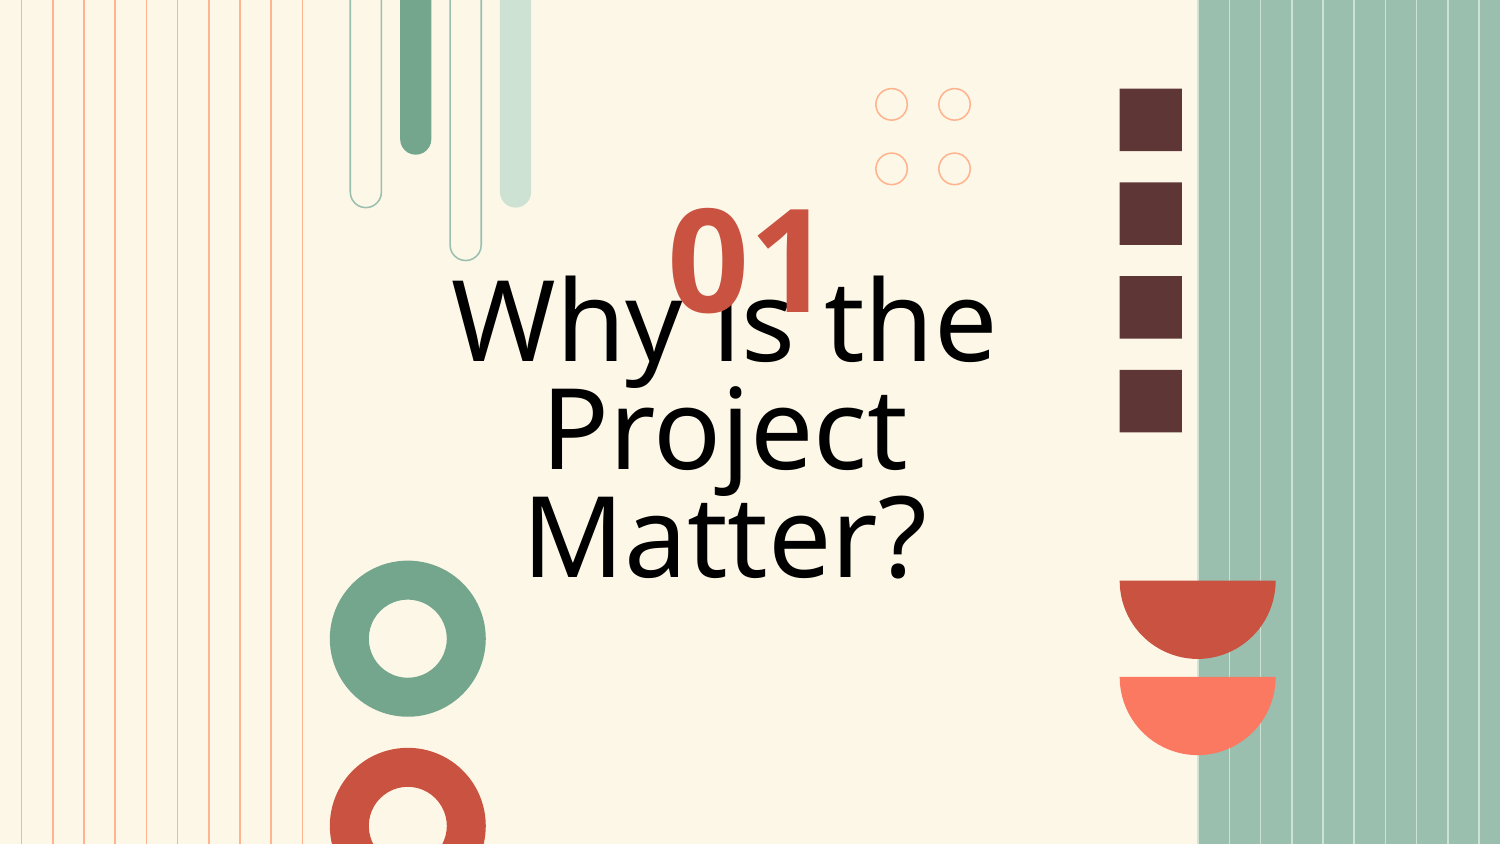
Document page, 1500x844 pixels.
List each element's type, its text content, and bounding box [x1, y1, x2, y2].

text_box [875, 88, 971, 185]
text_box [1119, 88, 1183, 433]
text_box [350, 0, 532, 261]
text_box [329, 560, 486, 844]
title 01 [643, 184, 857, 325]
title Why is the Project Matter? [329, 324, 1120, 551]
